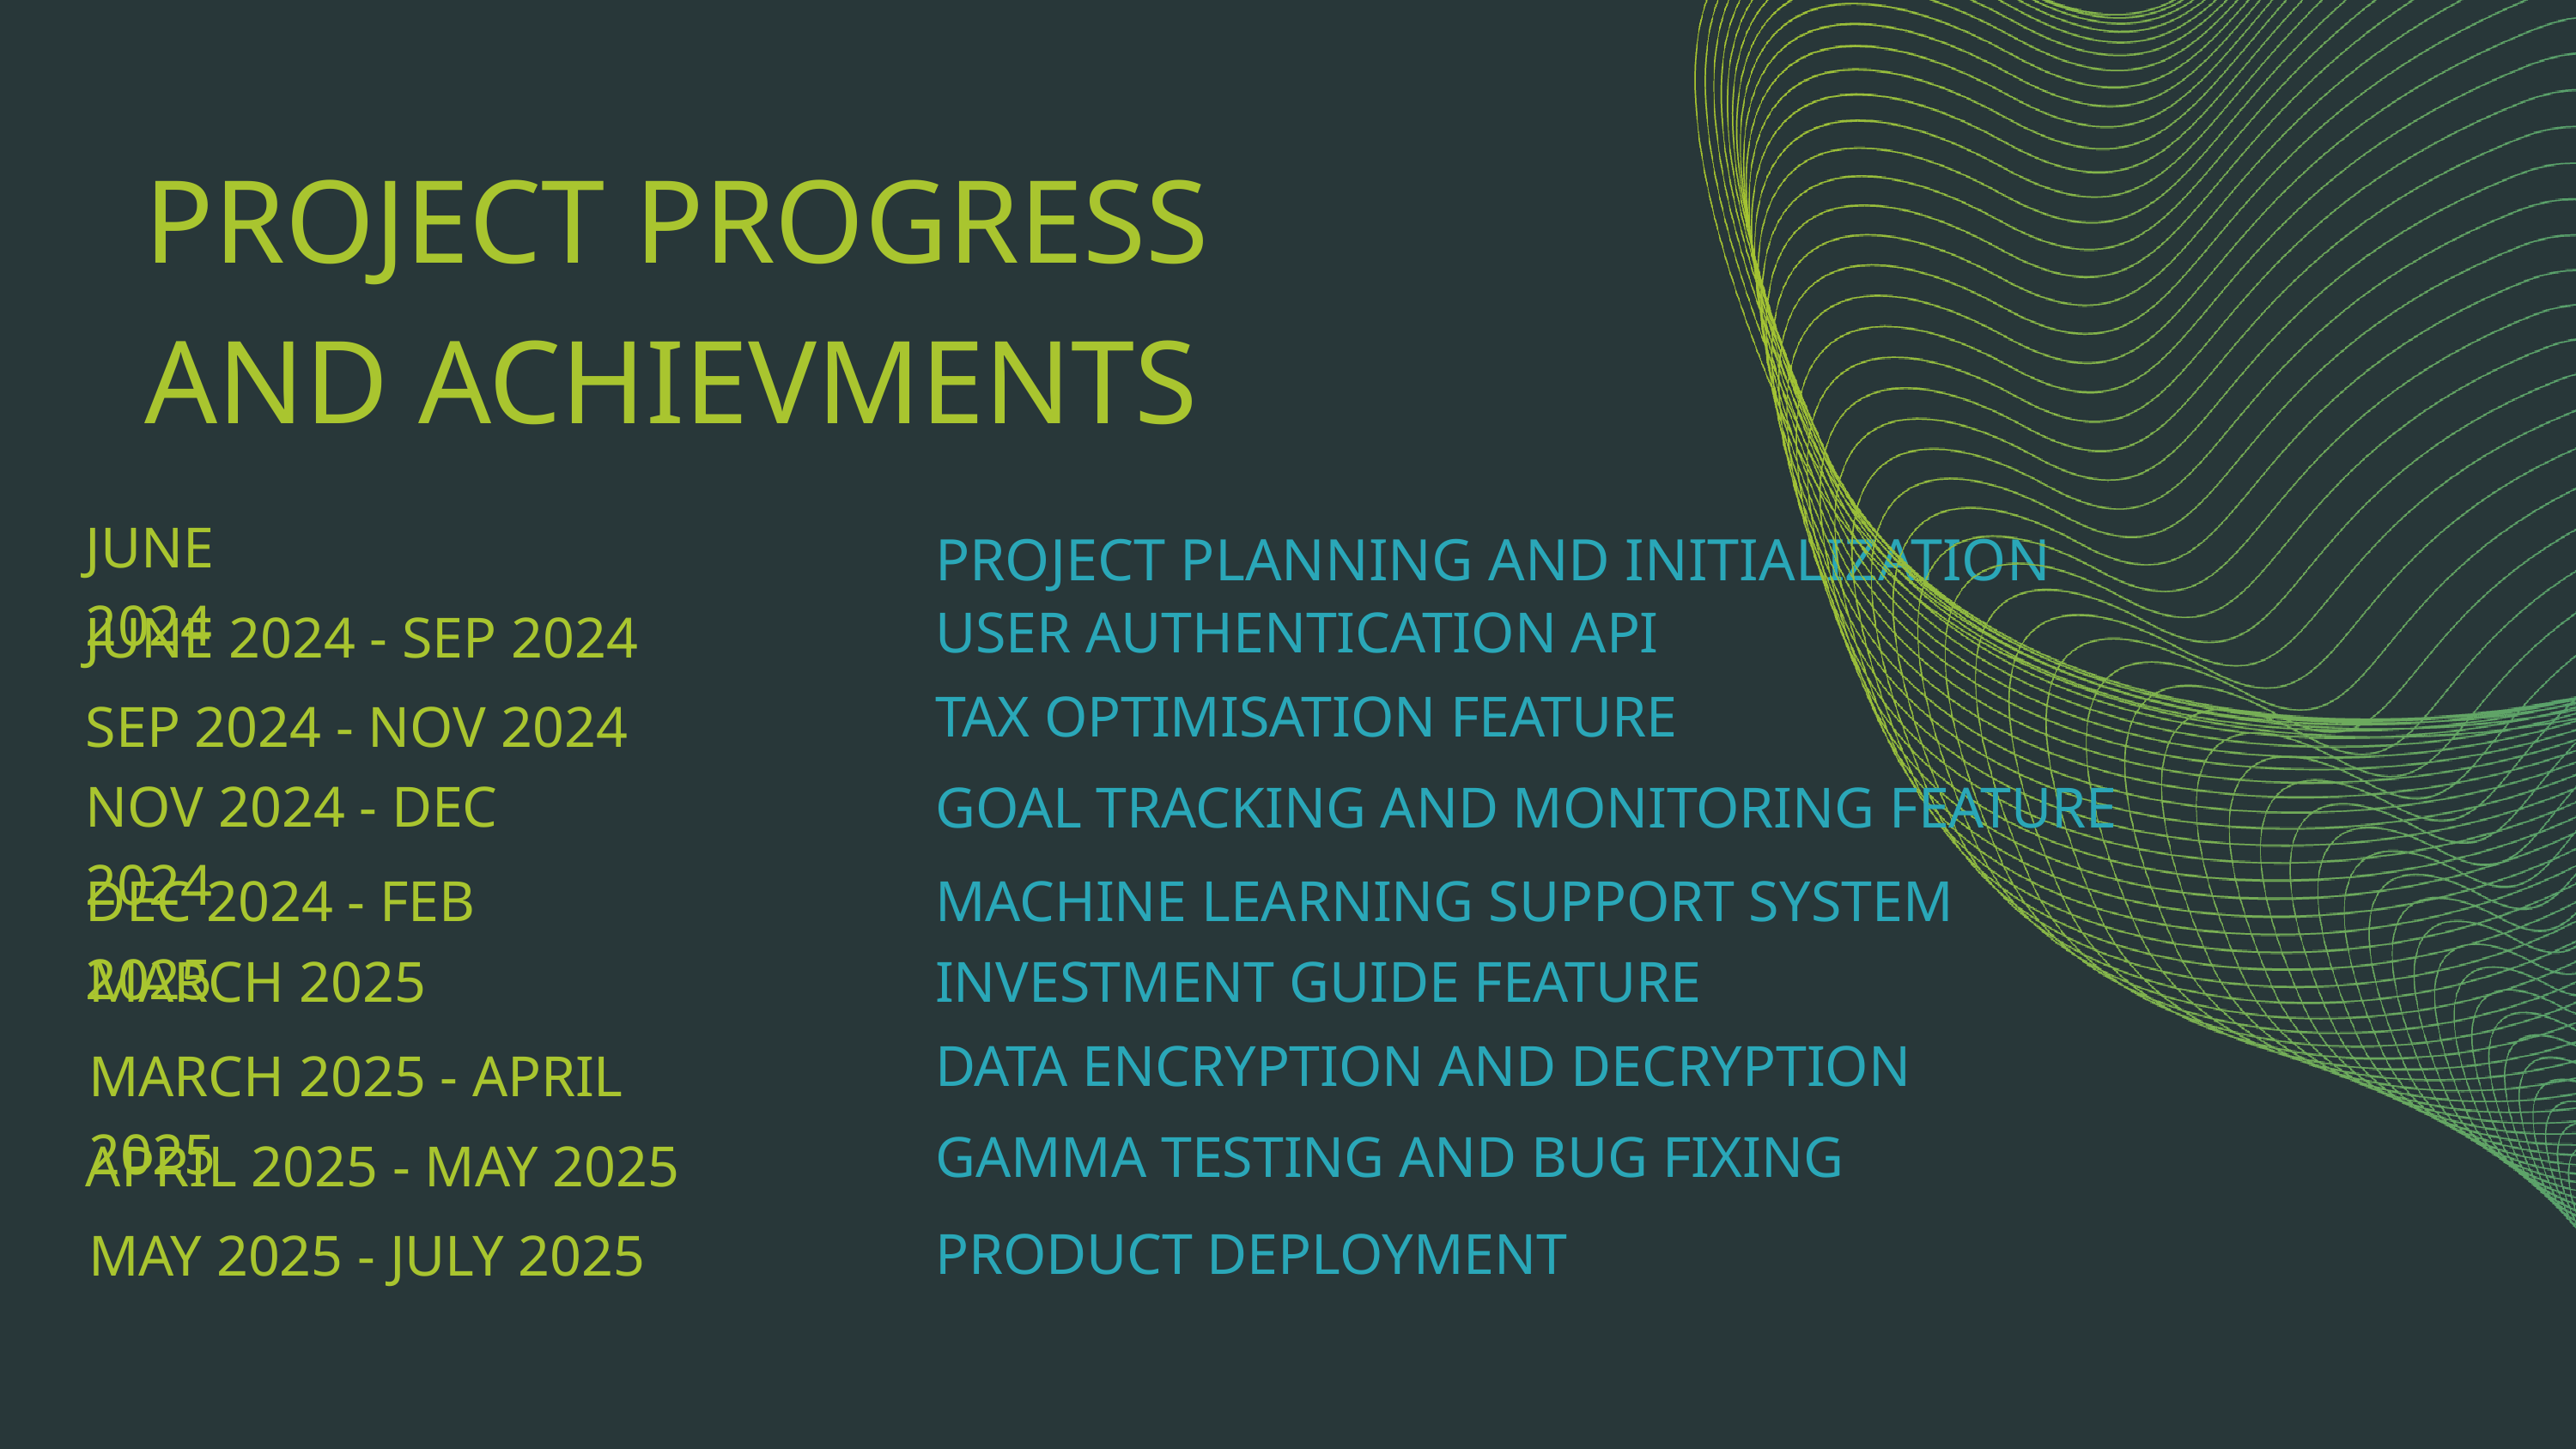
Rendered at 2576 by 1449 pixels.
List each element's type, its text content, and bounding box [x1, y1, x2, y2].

text_box USER AUTHENTICATION API [935, 585, 1686, 664]
text_box INVESTMENT GUIDE FEATURE [935, 935, 2188, 1014]
text_box JUNE 2024 [86, 501, 349, 591]
text_box DATA ENCRYPTION AND DECRYPTION [935, 1019, 2188, 1098]
text_box NOV 2024 - DEC 2024 [86, 761, 634, 917]
text_box DEC 2024 - FEB 2025 [86, 917, 568, 1011]
text_box [1686, 0, 2576, 1356]
text_box MARCH 2025 - APRIL 2025 [88, 1030, 728, 1186]
text_box JUNE 2024 - SEP 2024 [86, 591, 787, 670]
text_box GAMMA TESTING AND BUG FIXING [935, 1110, 2188, 1188]
text_box SEP 2024 - NOV 2024 [86, 681, 936, 759]
text_box APRIL 2025 - MAY 2025 [86, 1119, 726, 1197]
text_box MAY 2025 - JULY 2025 [88, 1209, 728, 1288]
text_box TAX OPTIMISATION FEATURE [935, 670, 2188, 749]
text_box GOAL TRACKING AND MONITORING FEATURE [935, 761, 2188, 839]
text_box PRODUCT DEPLOYMENT [935, 1208, 1686, 1286]
text_box PROJECT PROGRESS AND ACHIEVMENTS [144, 125, 1428, 447]
text_box MACHINE LEARNING SUPPORT SYSTEM [935, 855, 2188, 933]
text_box PROJECT PLANNING AND INITIALIZATION [935, 511, 1686, 585]
